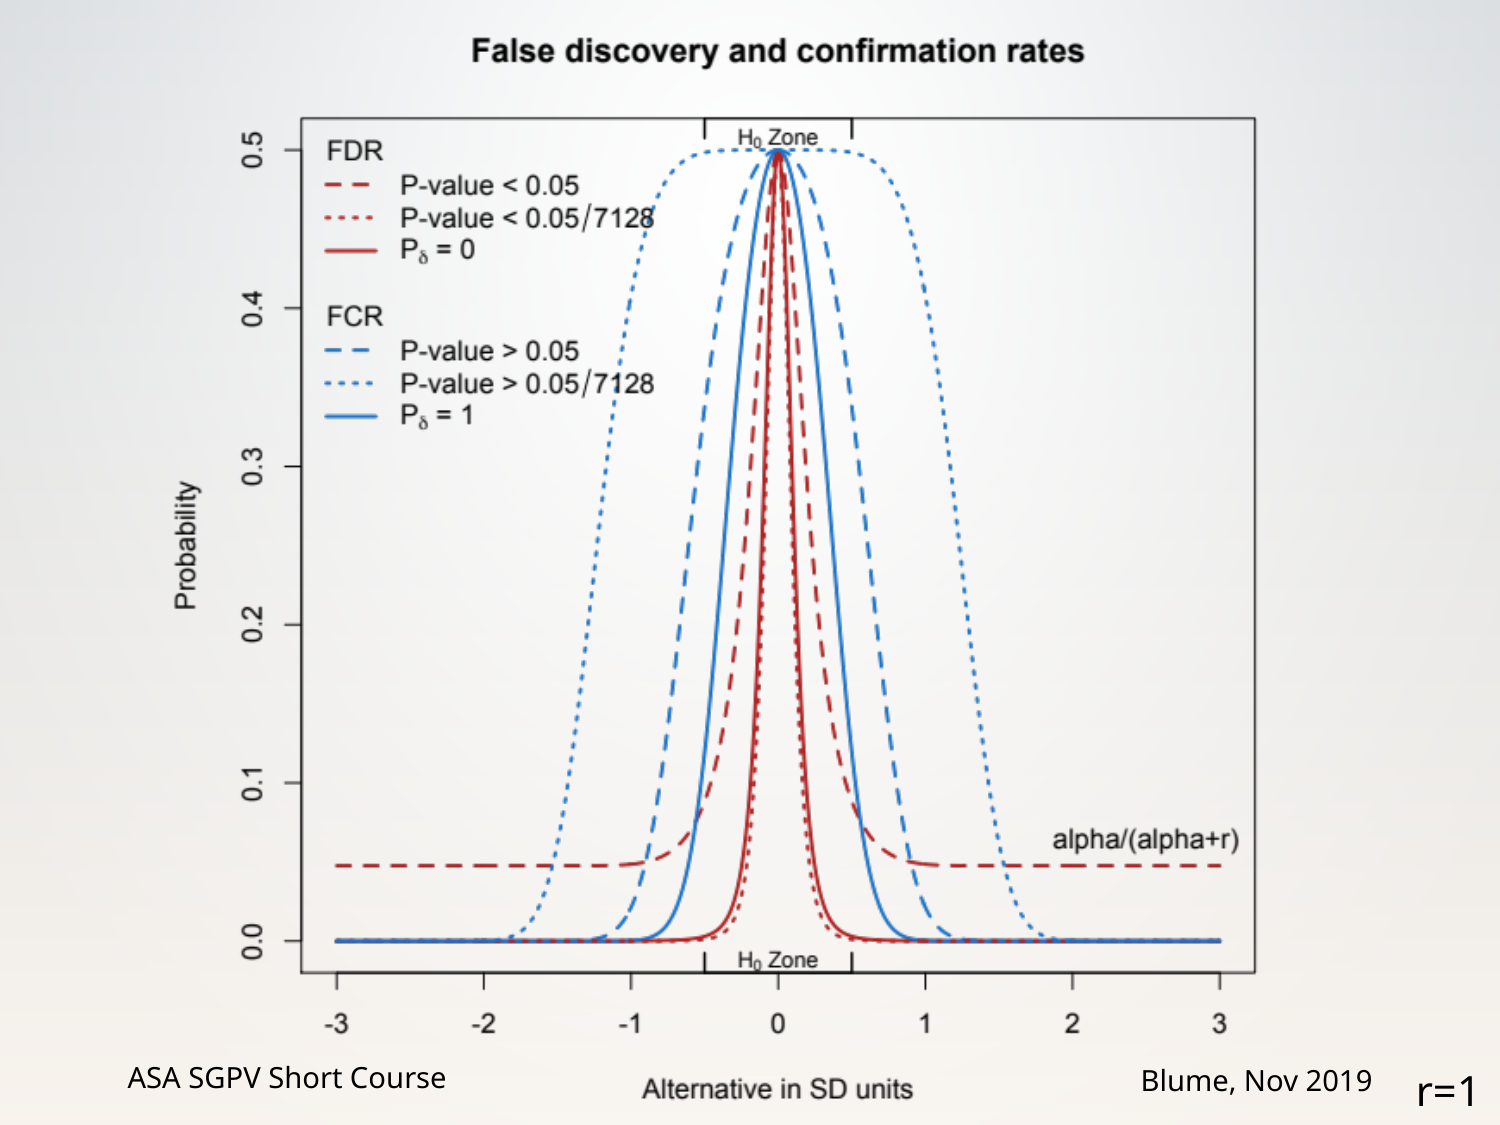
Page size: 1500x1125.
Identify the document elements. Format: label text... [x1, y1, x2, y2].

picture [0, 0, 1500, 1125]
text_box r=1 [1401, 1057, 1496, 1123]
footer ASA SGPV Short Course [112, 1049, 160, 1110]
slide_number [1328, 1049, 1388, 1110]
